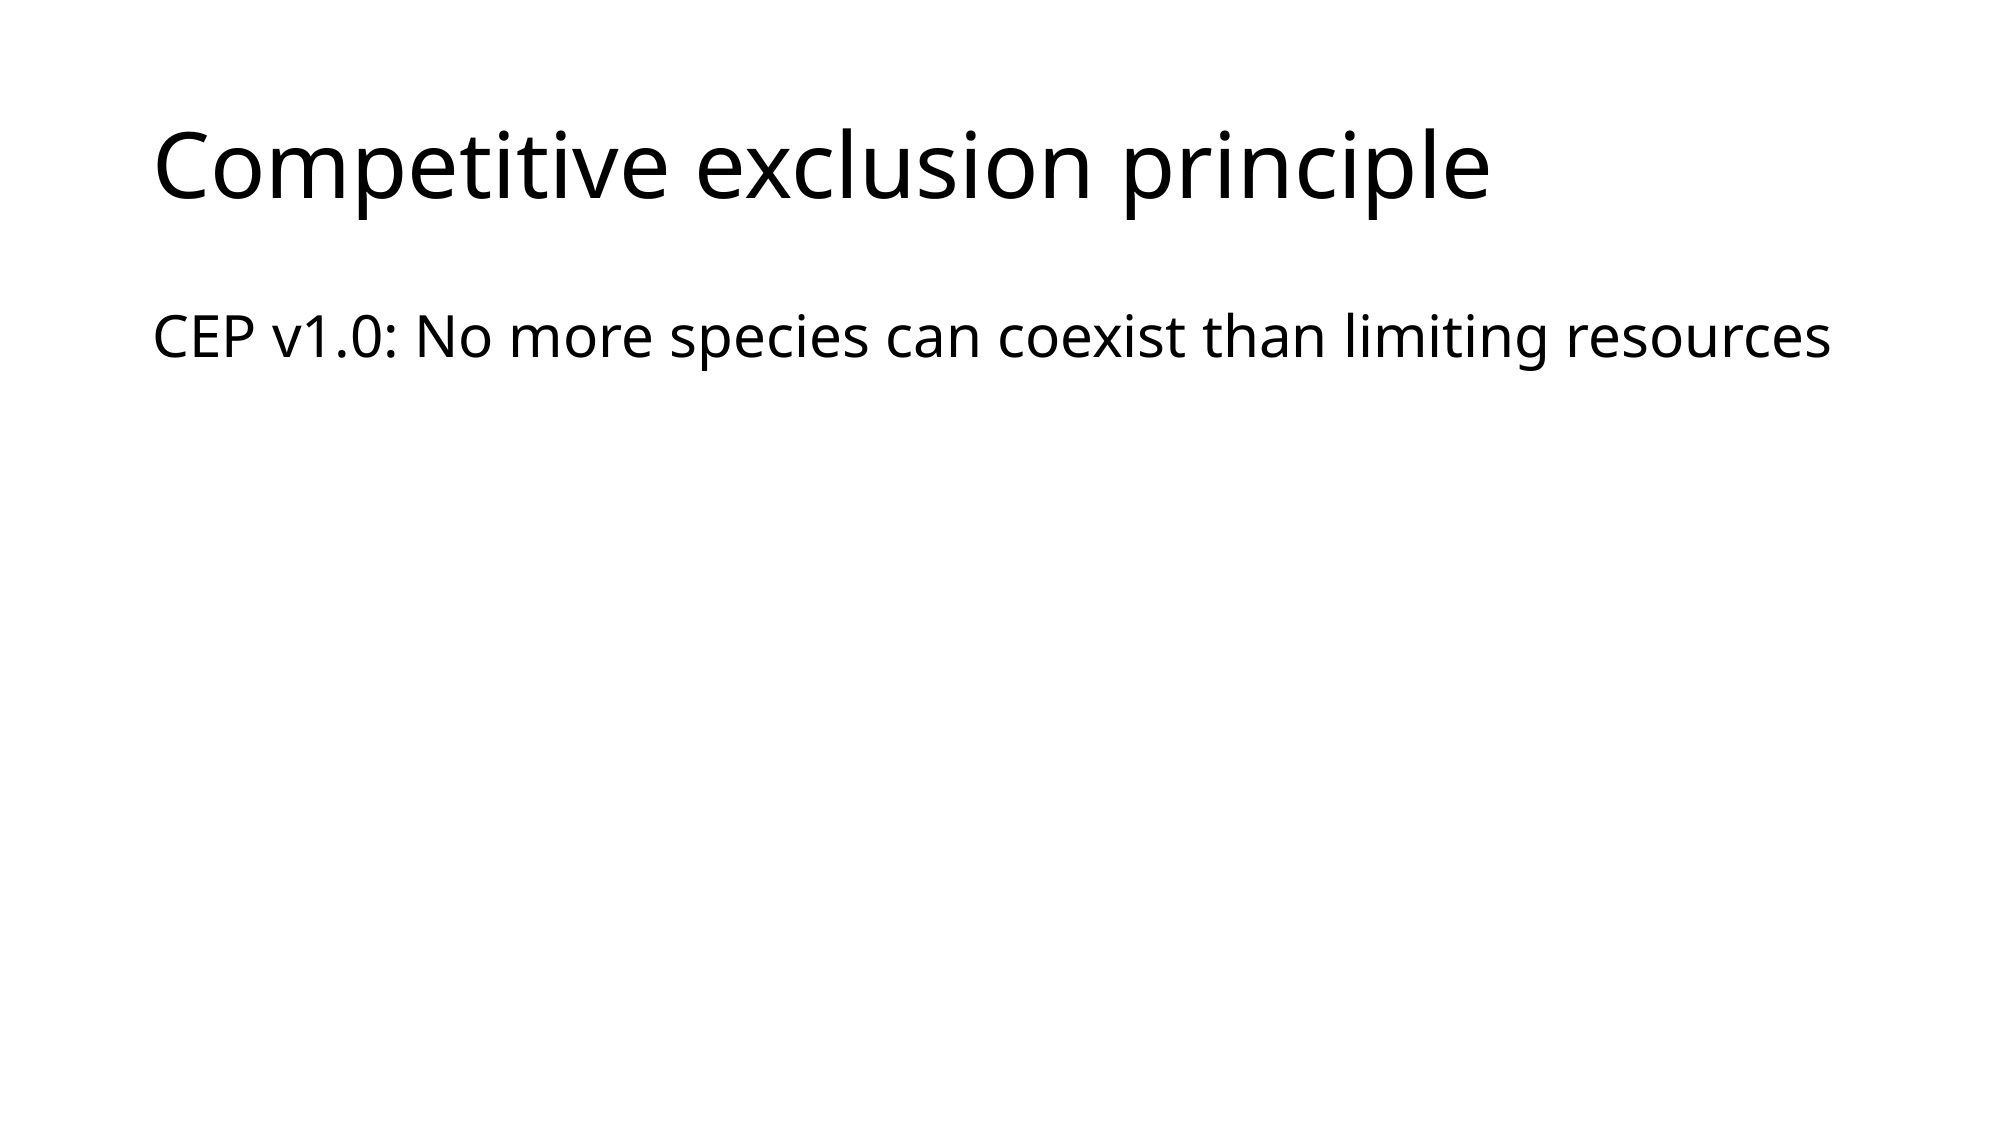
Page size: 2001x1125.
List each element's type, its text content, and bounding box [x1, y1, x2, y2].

title Competitive exclusion principle [137, 59, 1863, 278]
list CEP v1.0: No more species can coexist than limiting resources [137, 299, 1863, 1014]
